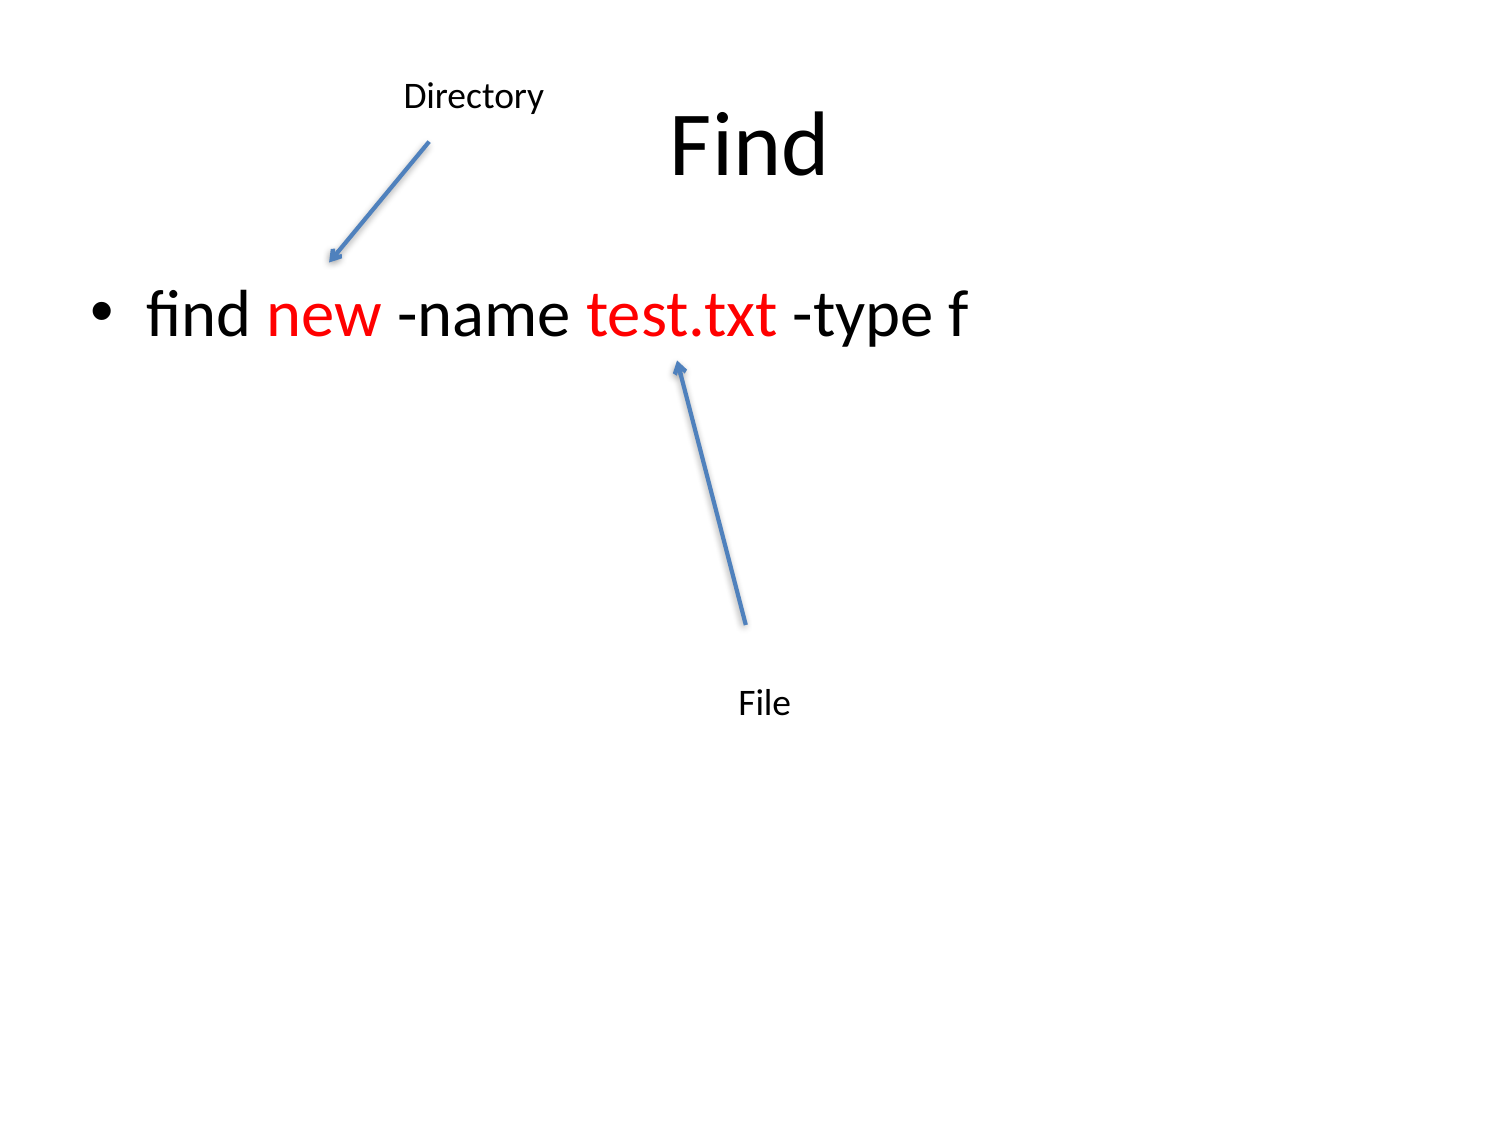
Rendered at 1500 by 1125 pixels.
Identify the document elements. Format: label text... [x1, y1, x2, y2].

title Find [75, 45, 1425, 233]
list find new -name test.txt -type f [75, 262, 1425, 1005]
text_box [676, 360, 746, 626]
text_box Directory [388, 63, 568, 124]
text_box File [723, 670, 807, 731]
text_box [328, 141, 430, 263]
